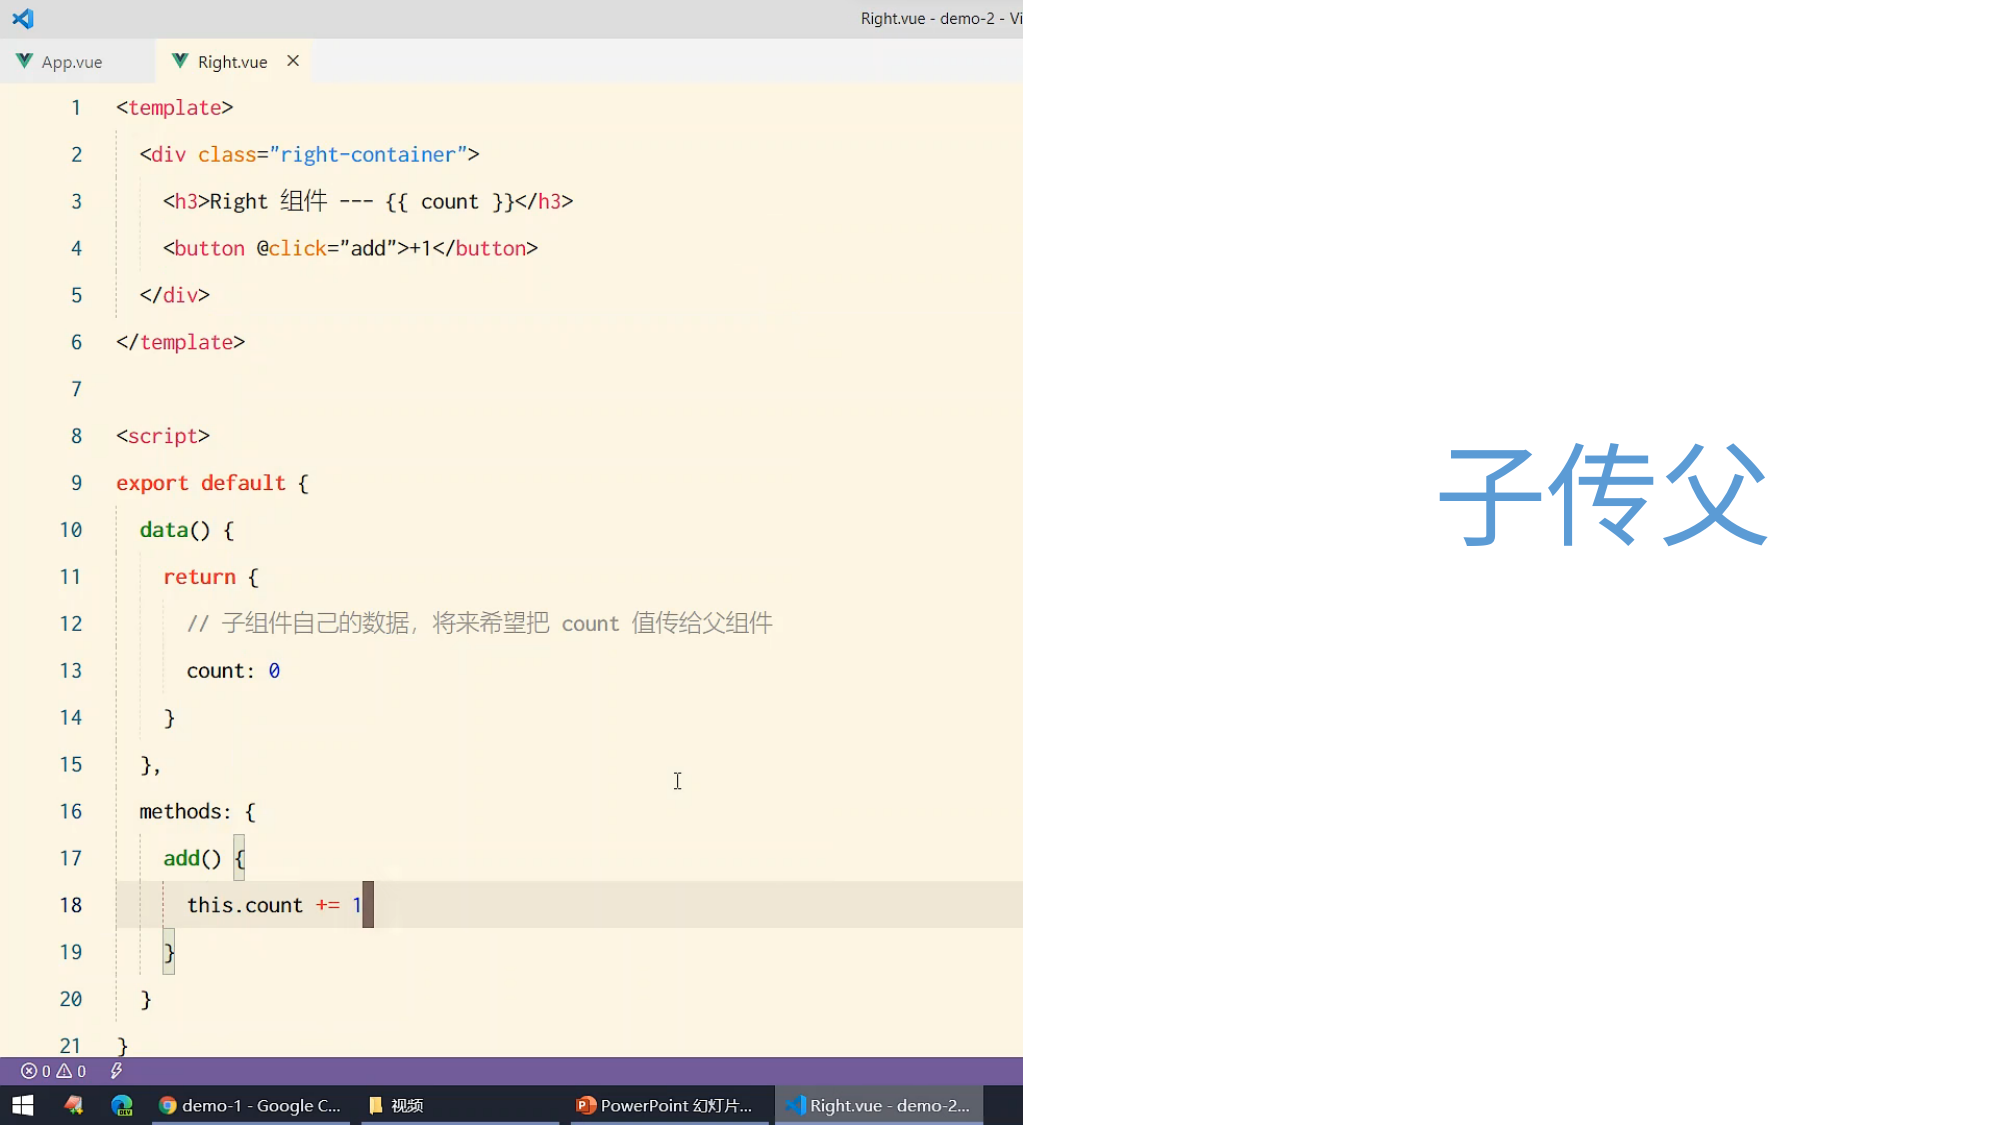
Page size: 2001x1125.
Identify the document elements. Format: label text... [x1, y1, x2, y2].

picture [0, 0, 1023, 1125]
text_box 子传父 [1419, 417, 1787, 568]
